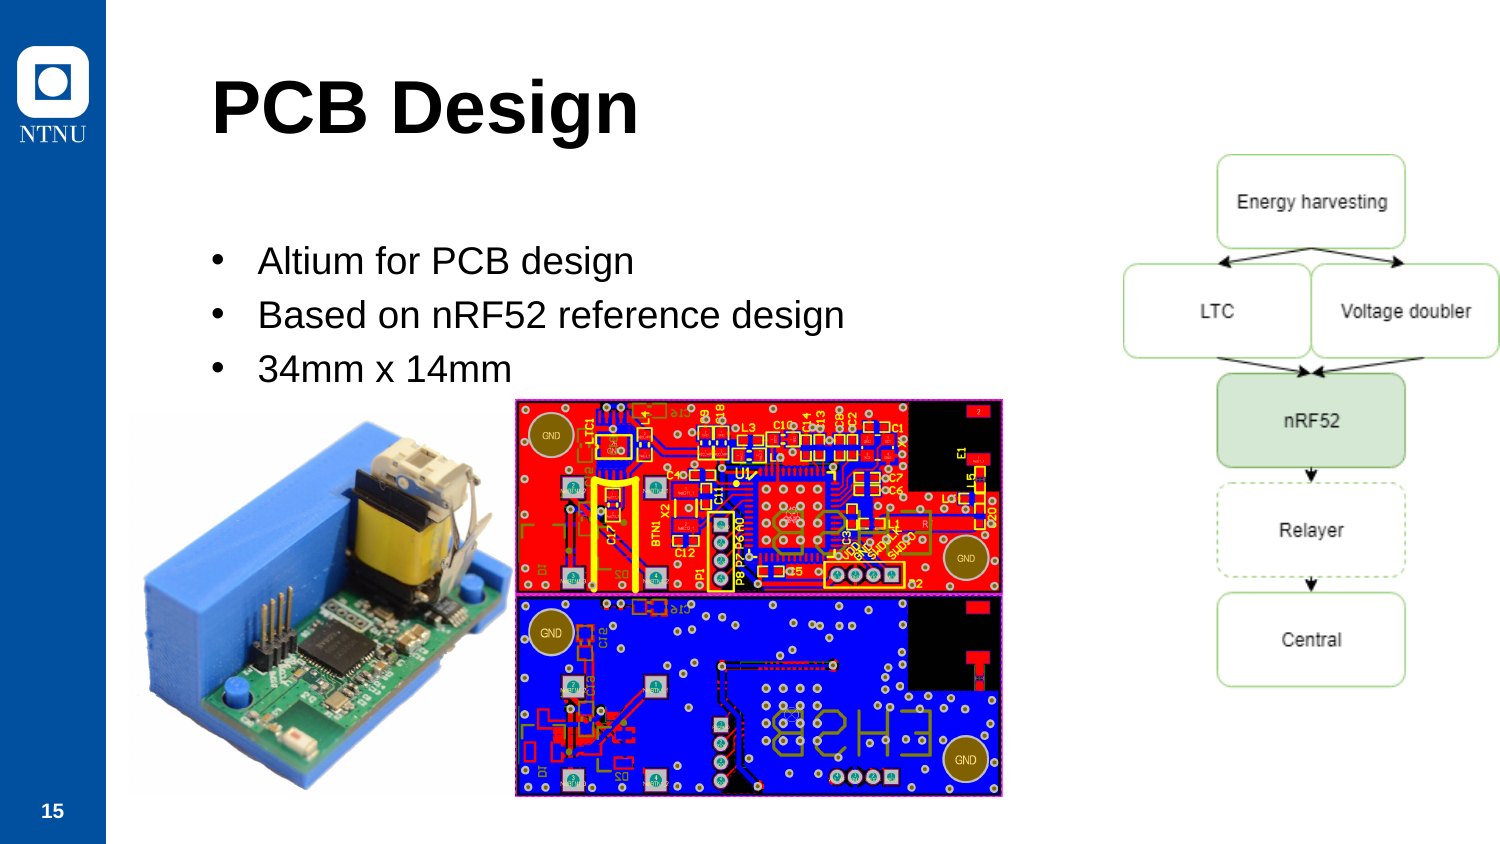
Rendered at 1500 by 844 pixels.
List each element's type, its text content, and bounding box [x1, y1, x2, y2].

list Altium for PCB design Based on nRF52 reference design 34mm x 14mm [195, 174, 1004, 400]
picture [128, 399, 1003, 798]
picture [0, 0, 106, 844]
picture [1123, 154, 1500, 690]
title PCB Design [195, 33, 1412, 175]
